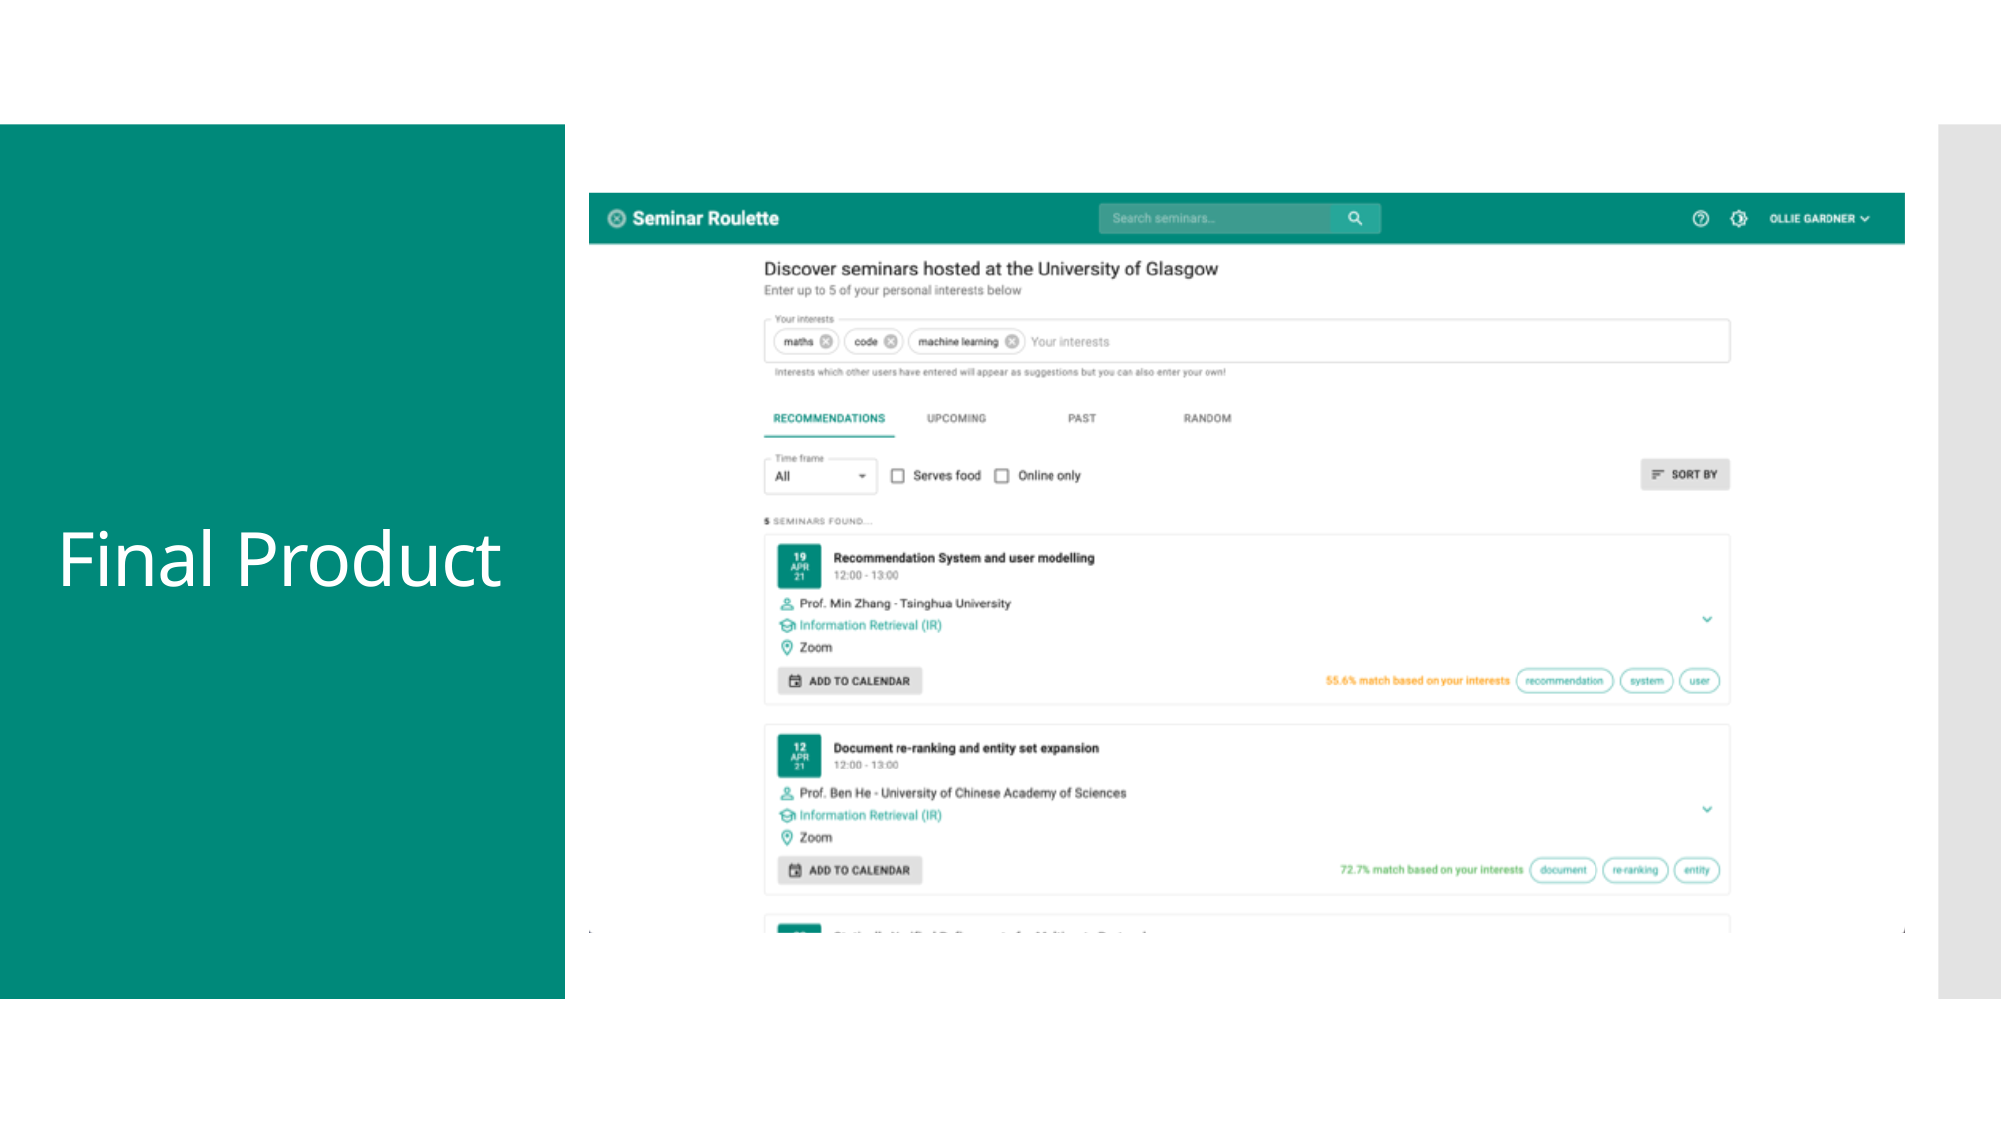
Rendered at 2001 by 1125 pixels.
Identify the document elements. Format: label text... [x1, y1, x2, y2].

picture [590, 0, 1905, 1125]
title Final Product [41, 184, 525, 940]
